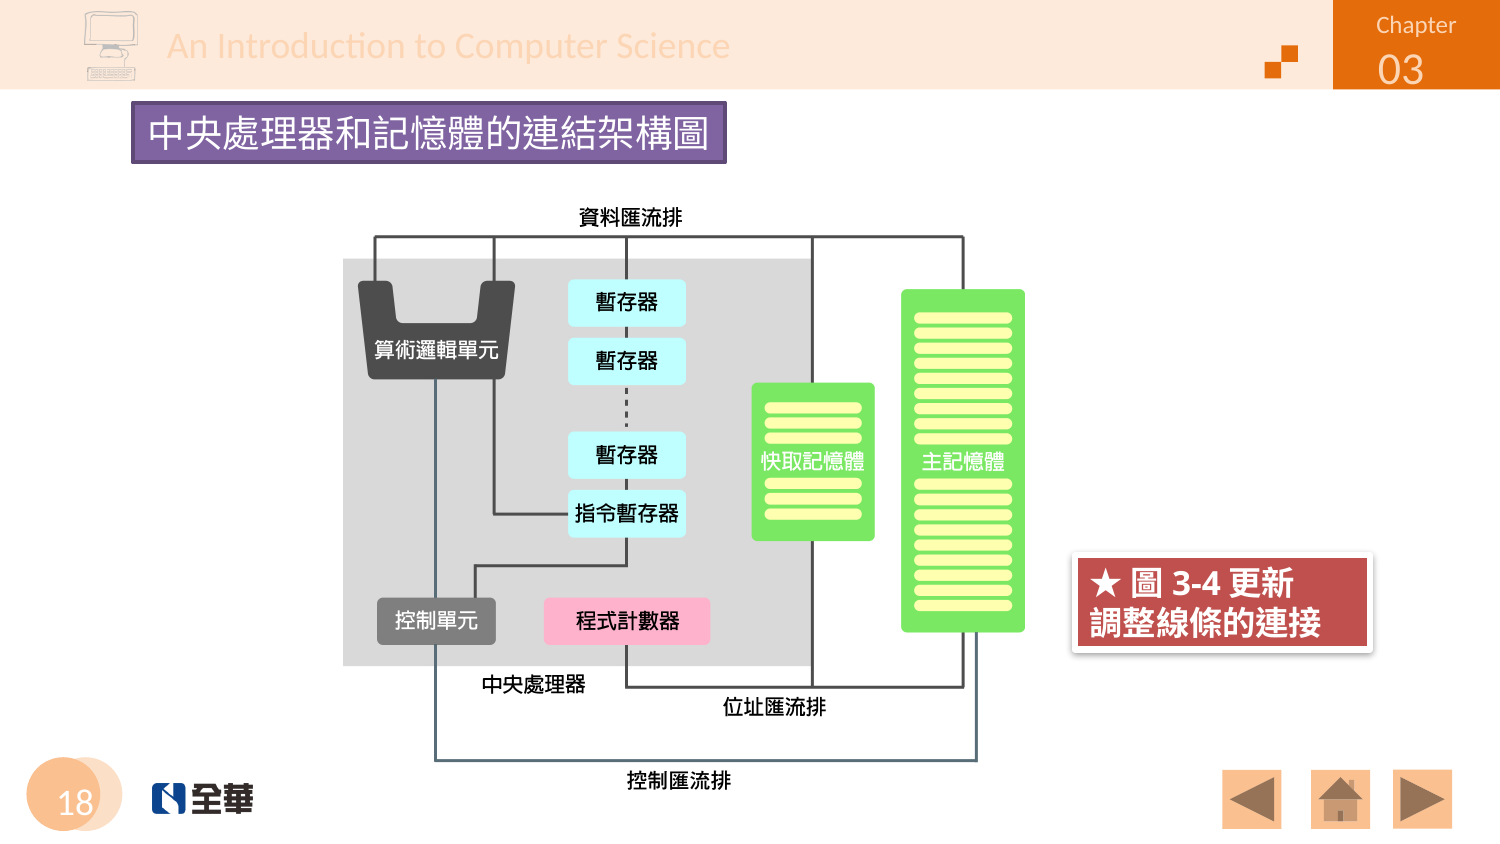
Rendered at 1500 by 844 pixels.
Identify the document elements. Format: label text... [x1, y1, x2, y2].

text_box ★圖3-4更新 調整線條的連接 [1072, 552, 1373, 653]
text_box 中央處理器和記憶體的連結架構圖 [131, 101, 727, 164]
picture [84, 11, 138, 81]
picture [152, 783, 253, 814]
picture [343, 207, 1026, 790]
